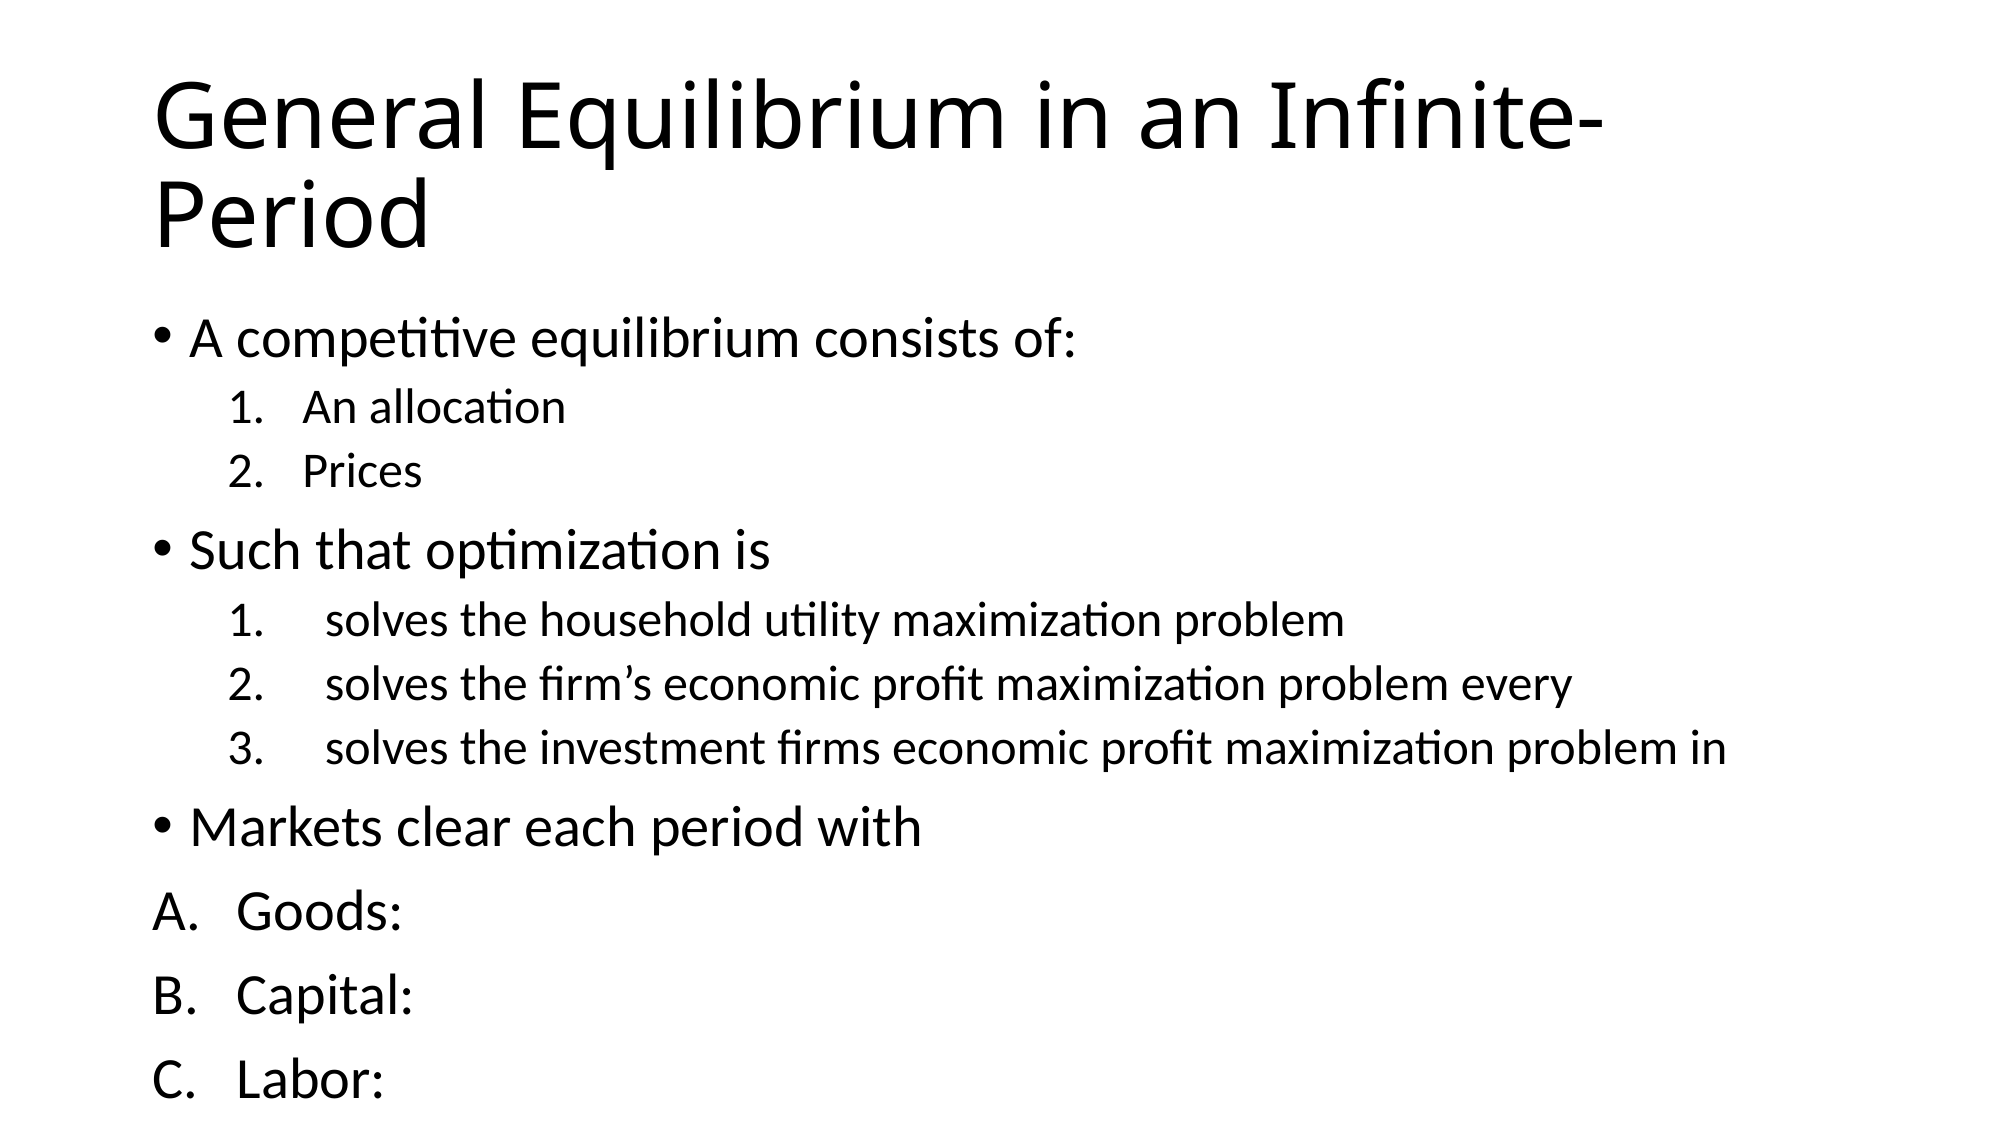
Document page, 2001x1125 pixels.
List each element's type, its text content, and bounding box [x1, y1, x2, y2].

title General Equilibrium in an Infinite-Period [137, 59, 1863, 278]
